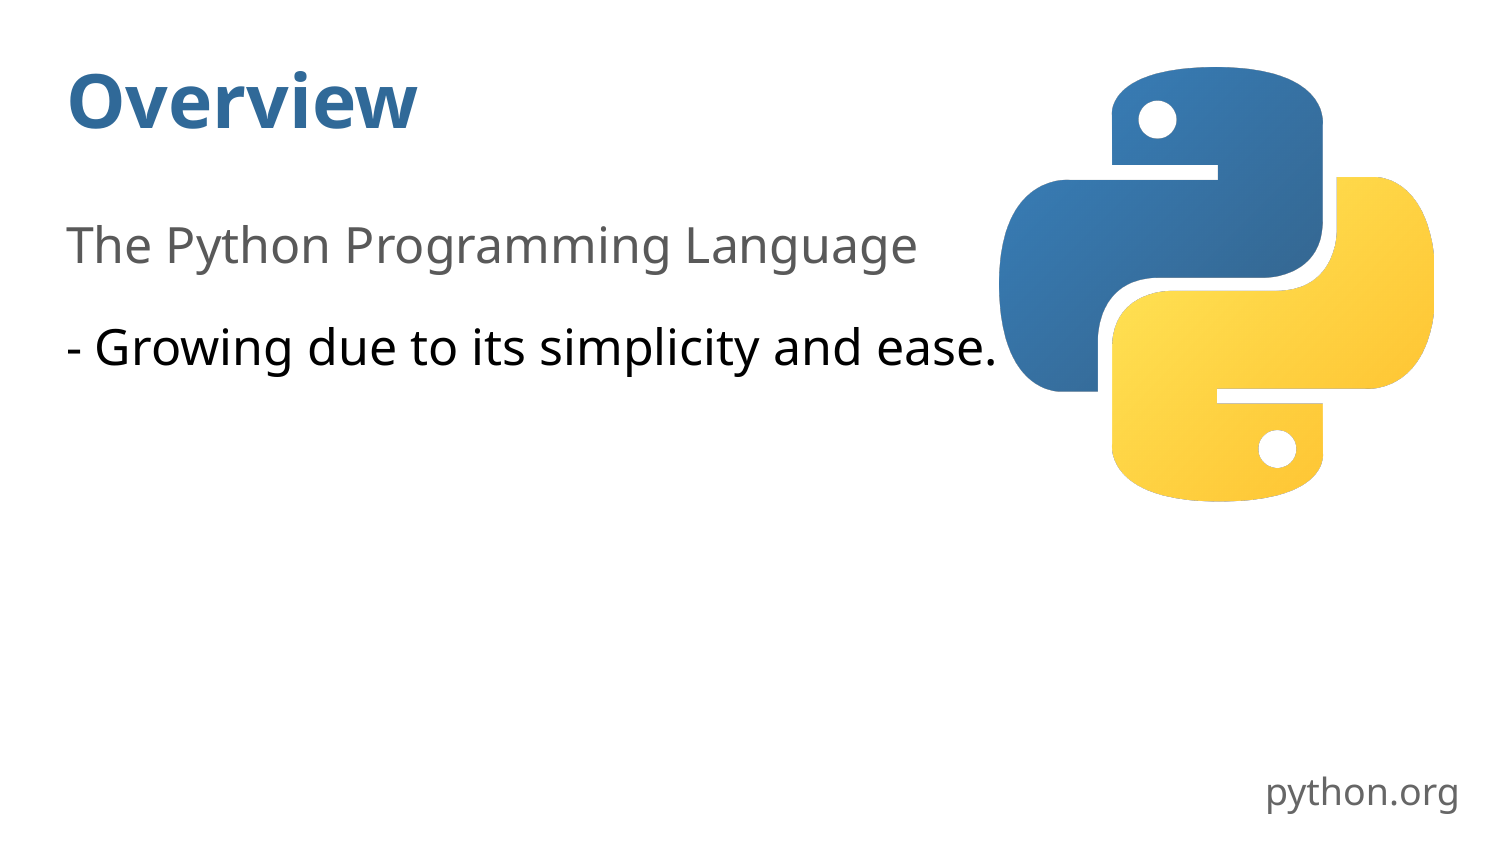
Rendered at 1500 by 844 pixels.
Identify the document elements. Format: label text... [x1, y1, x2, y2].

list The Python Programming Language - Growing due to its simplicity and ease. [51, 189, 1465, 750]
title Overview [51, 38, 1449, 167]
picture [999, 67, 1434, 502]
text_box python.org [911, 753, 1475, 844]
